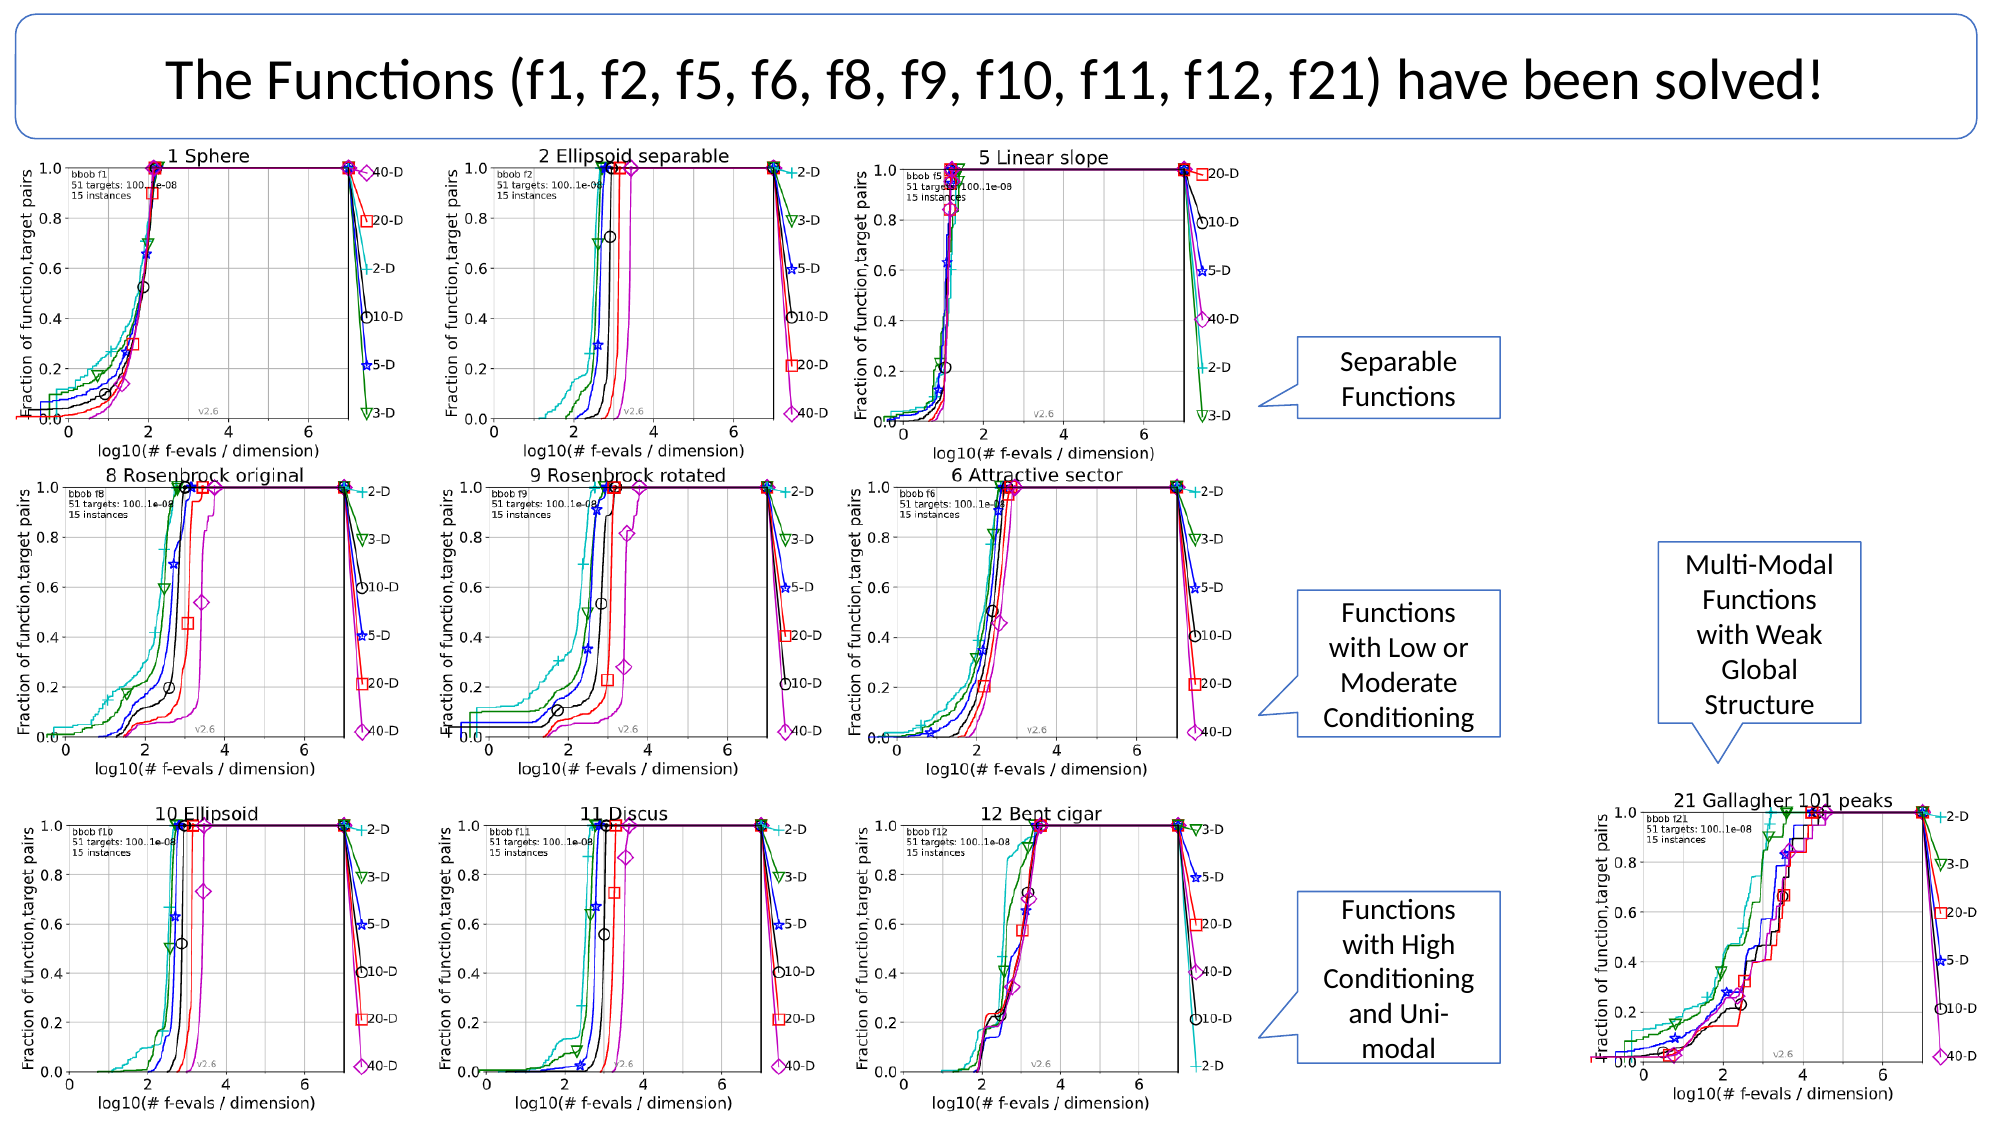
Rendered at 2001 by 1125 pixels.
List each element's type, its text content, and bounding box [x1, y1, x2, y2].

text_box Functions with Low or Moderate Conditioning [1258, 590, 1501, 737]
picture [15, 465, 831, 783]
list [15, 144, 831, 463]
text_box Functions with High Conditioning and Uni-modal [1258, 891, 1501, 1064]
text_box Multi-Modal Functions with Weak Global Structure [1658, 541, 1861, 764]
picture [845, 148, 1243, 781]
text_box Separable Functions [1258, 336, 1501, 419]
text_box The Functions (f1, f2, f5, f6, f8, f9, f10, f11, f12, f21) have been solved! [15, 14, 1977, 139]
picture [15, 800, 1241, 1118]
picture [1589, 790, 1982, 1109]
